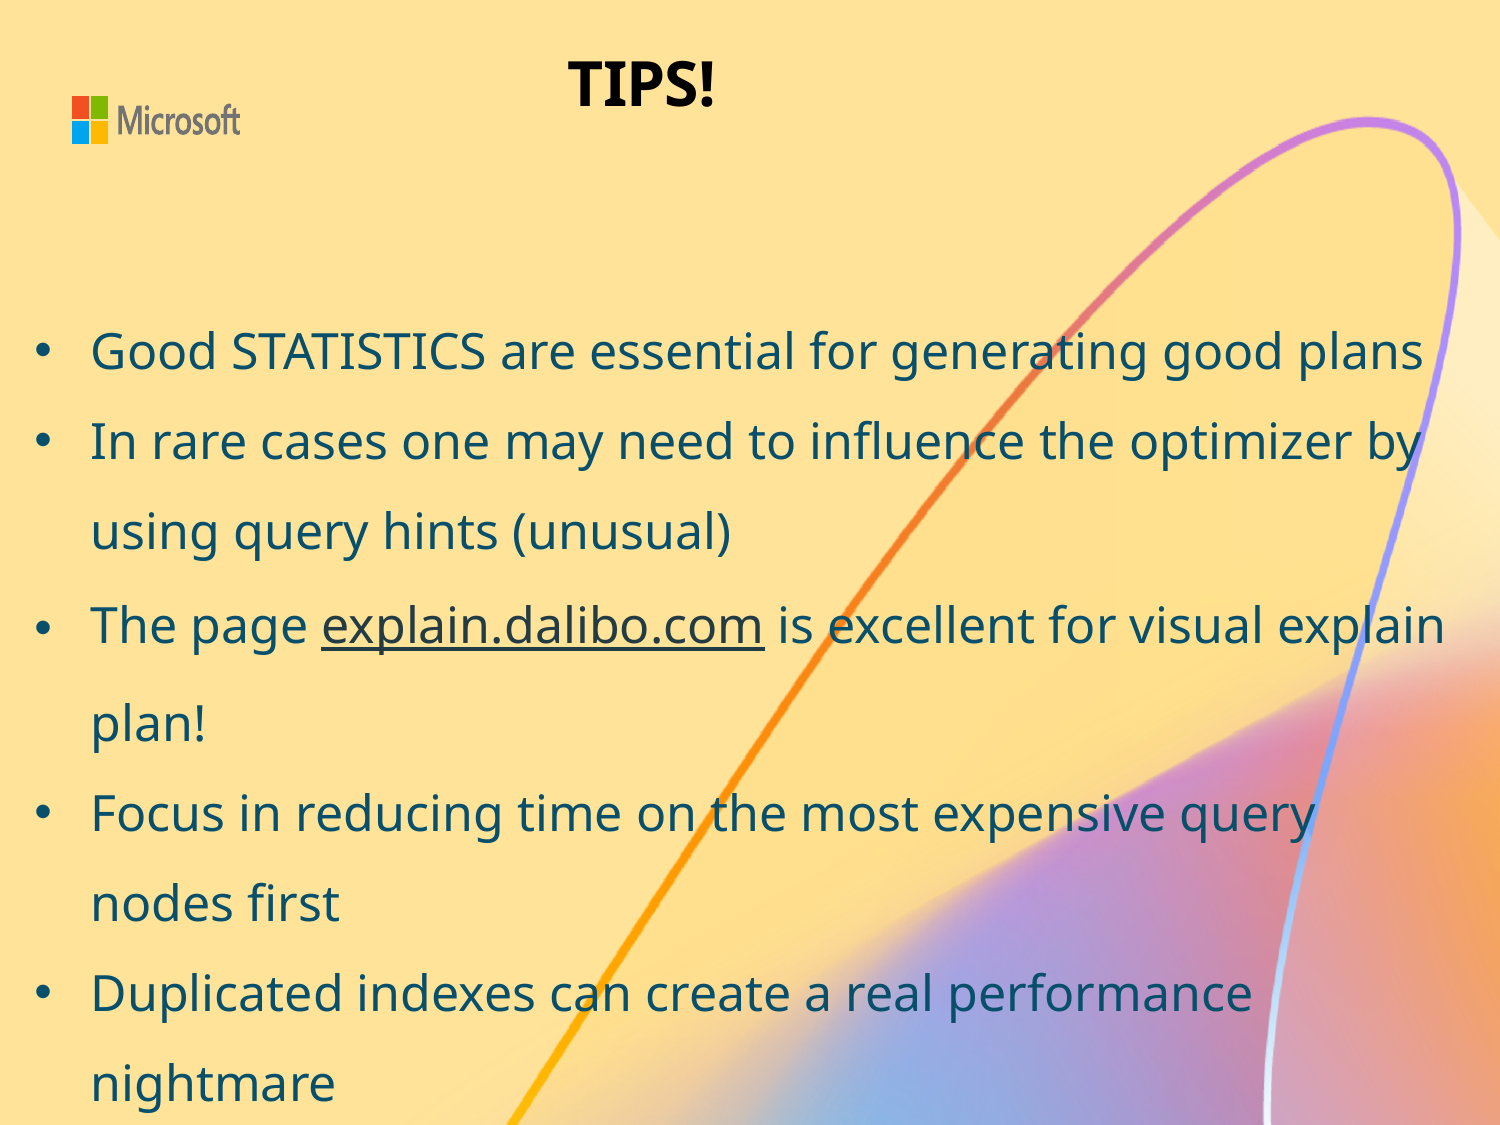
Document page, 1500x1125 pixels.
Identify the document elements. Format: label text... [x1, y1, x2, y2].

title TIPS! [567, 51, 933, 120]
picture [0, 0, 1500, 1125]
text_box Good STATISTICS are essential for generating good plans In rare cases one may need to influence the optimizer by using query hints (unusual) The page explain.dalibo.com is excellent for visual explain plan! Focus in reducing time on the most expensive query nodes first Duplicated indexes can create a real performance nightmare Index is GREAT, but DON’T OVER-INDEX! [34, 289, 1466, 983]
